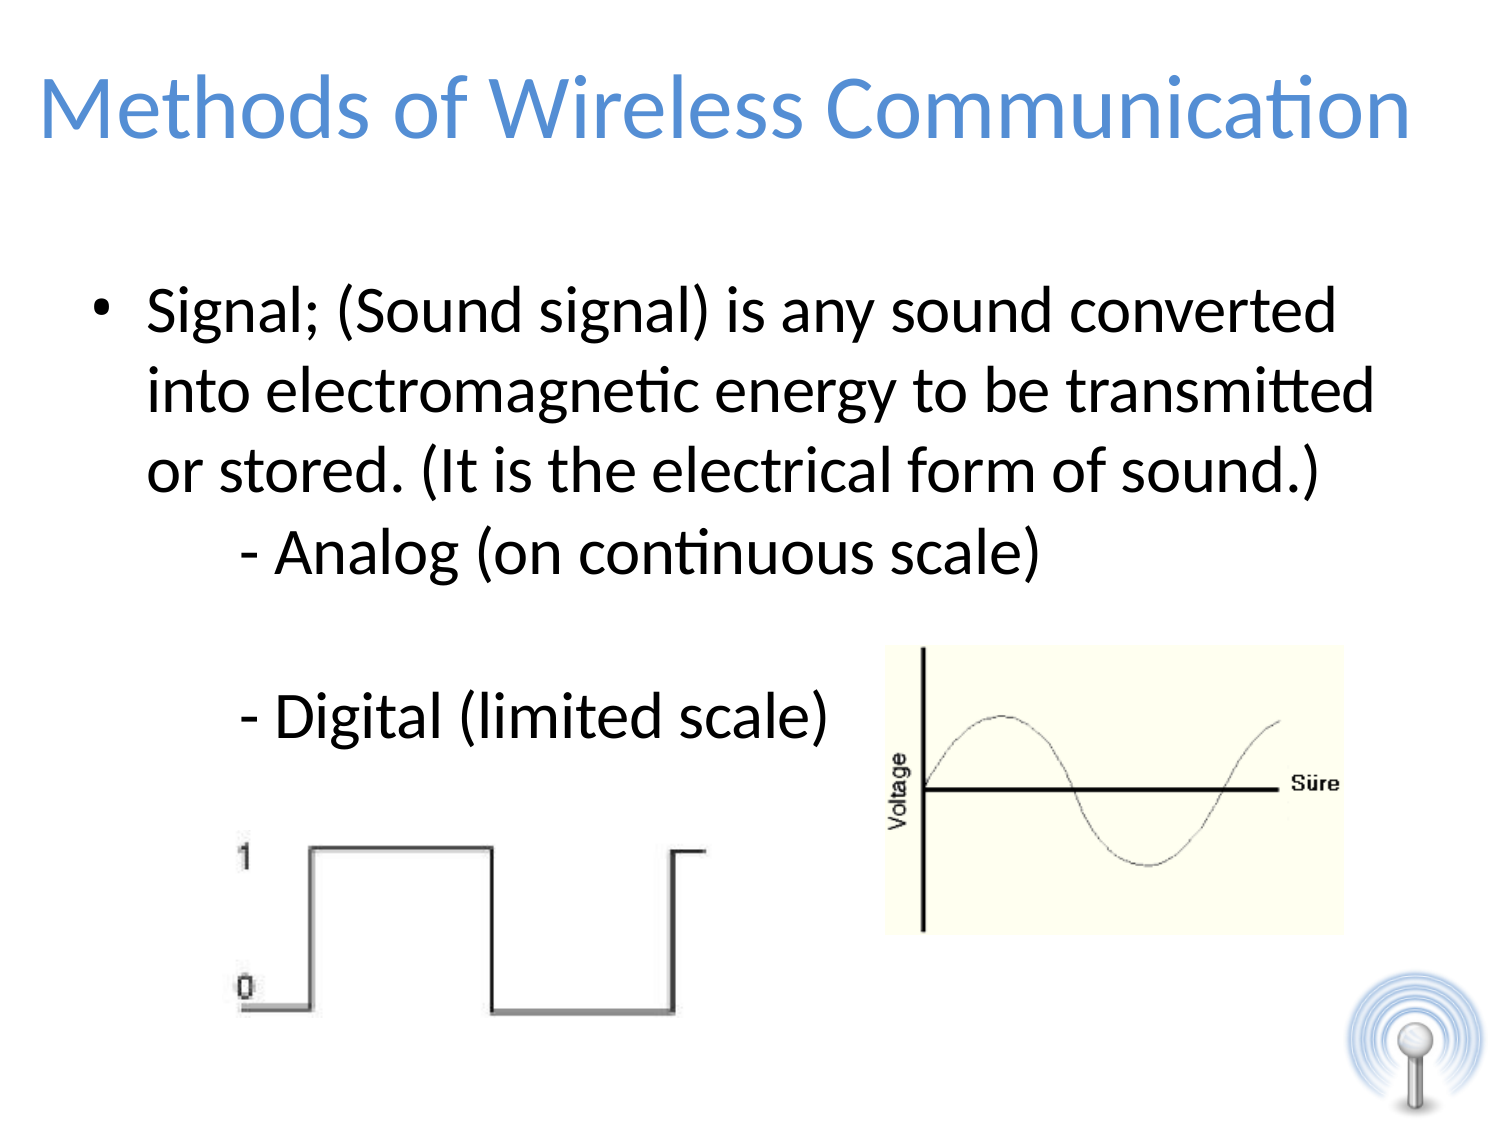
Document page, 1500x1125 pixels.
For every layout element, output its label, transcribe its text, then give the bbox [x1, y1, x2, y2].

title Methods of Wireless Communication [35, 44, 1500, 235]
picture [222, 830, 712, 1018]
picture [1343, 967, 1488, 1121]
text_box Signal; (Sound signal) is any sound converted into electromagnetic energy to be transmitted or stored. (It is the electrical form of sound.) - Analog (on continuous scale) - Digital (limited scale) [87, 263, 1409, 753]
picture [885, 645, 1344, 935]
